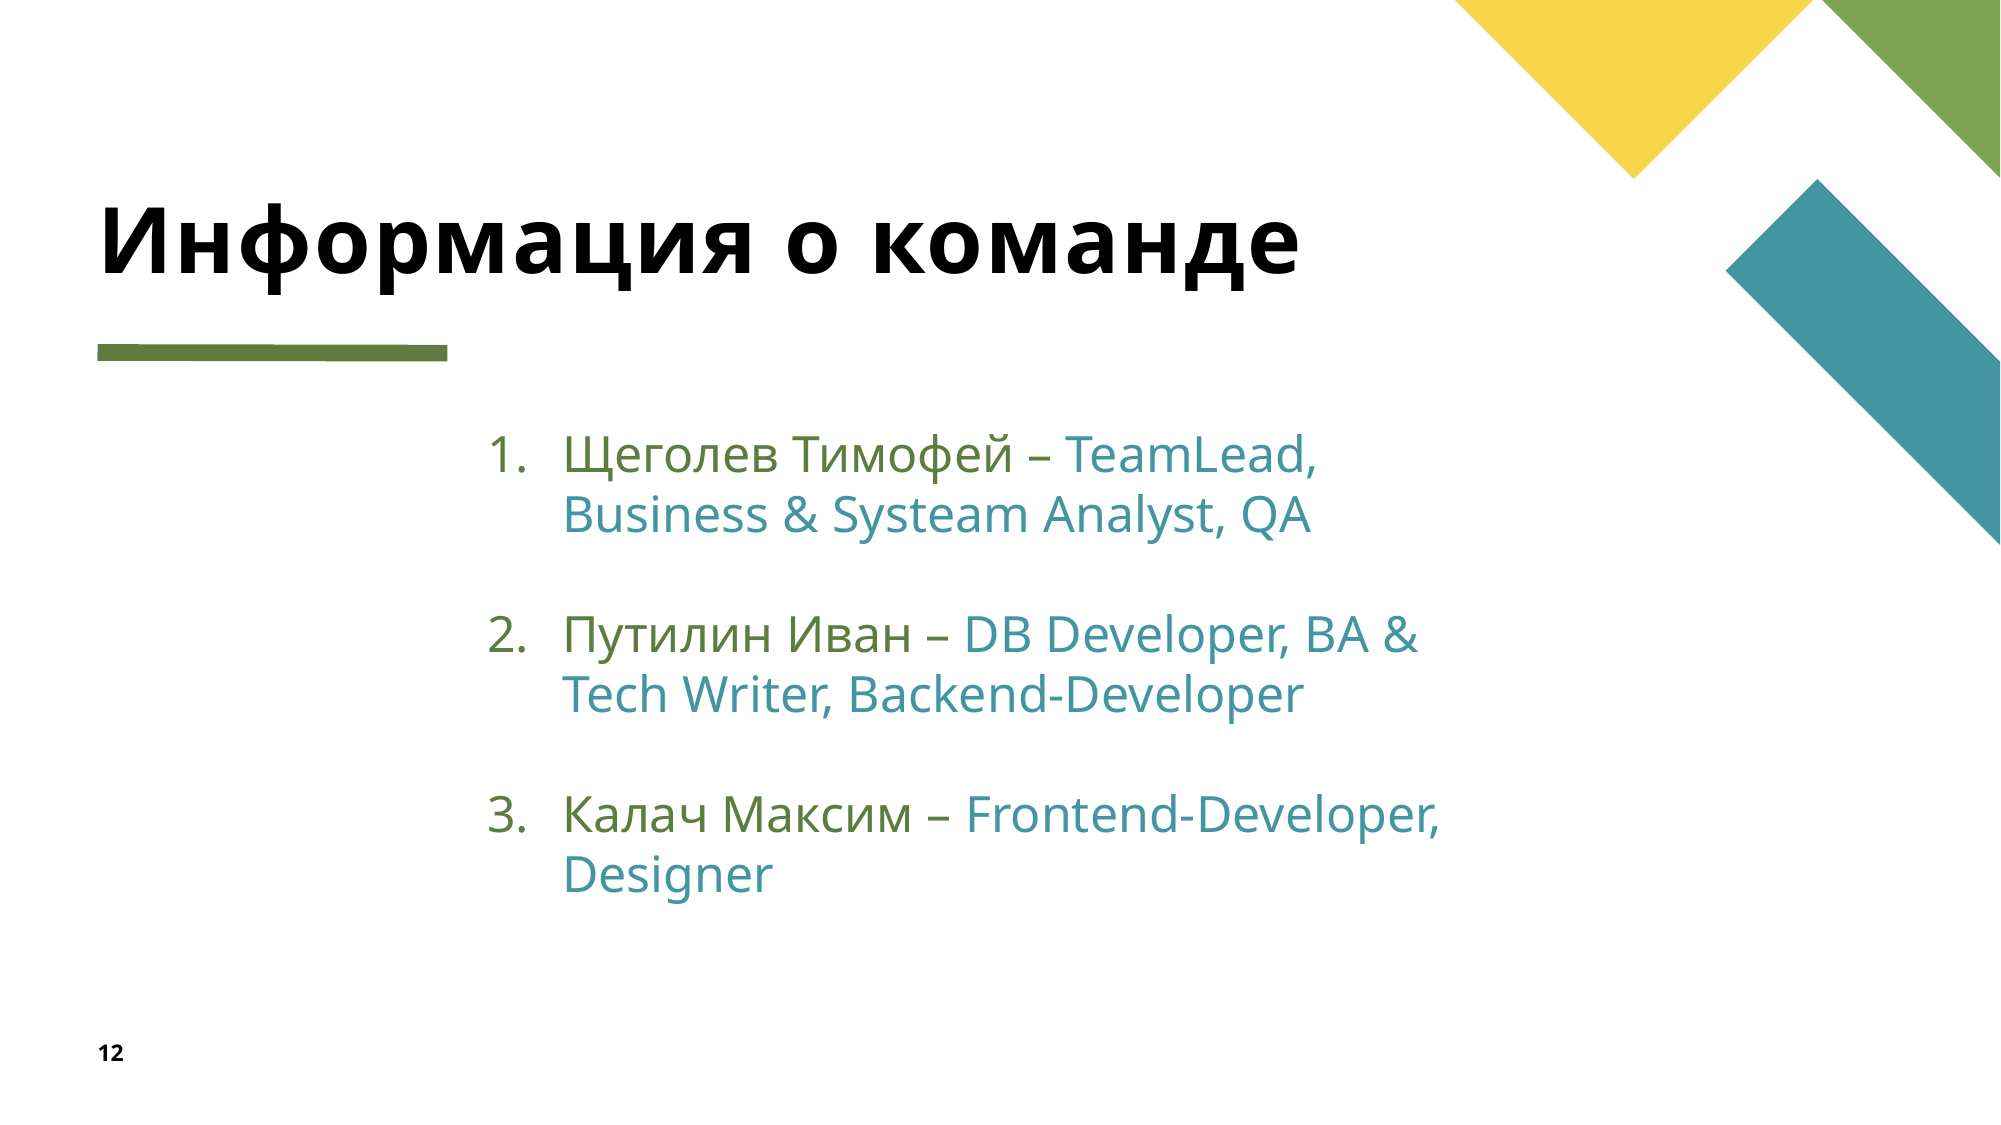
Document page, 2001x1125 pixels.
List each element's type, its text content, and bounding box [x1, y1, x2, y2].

text_box Щеголев Тимофей – TeamLead, Business & Systeam Analyst, QA Путилин Иван – DB Developer, BA & Tech Writer, Backend-Developer Калач Максим – Frontend-Developer, Designer [472, 414, 1528, 910]
slide_number 12 [97, 1038, 184, 1080]
title Информация о команде [97, 32, 1898, 291]
